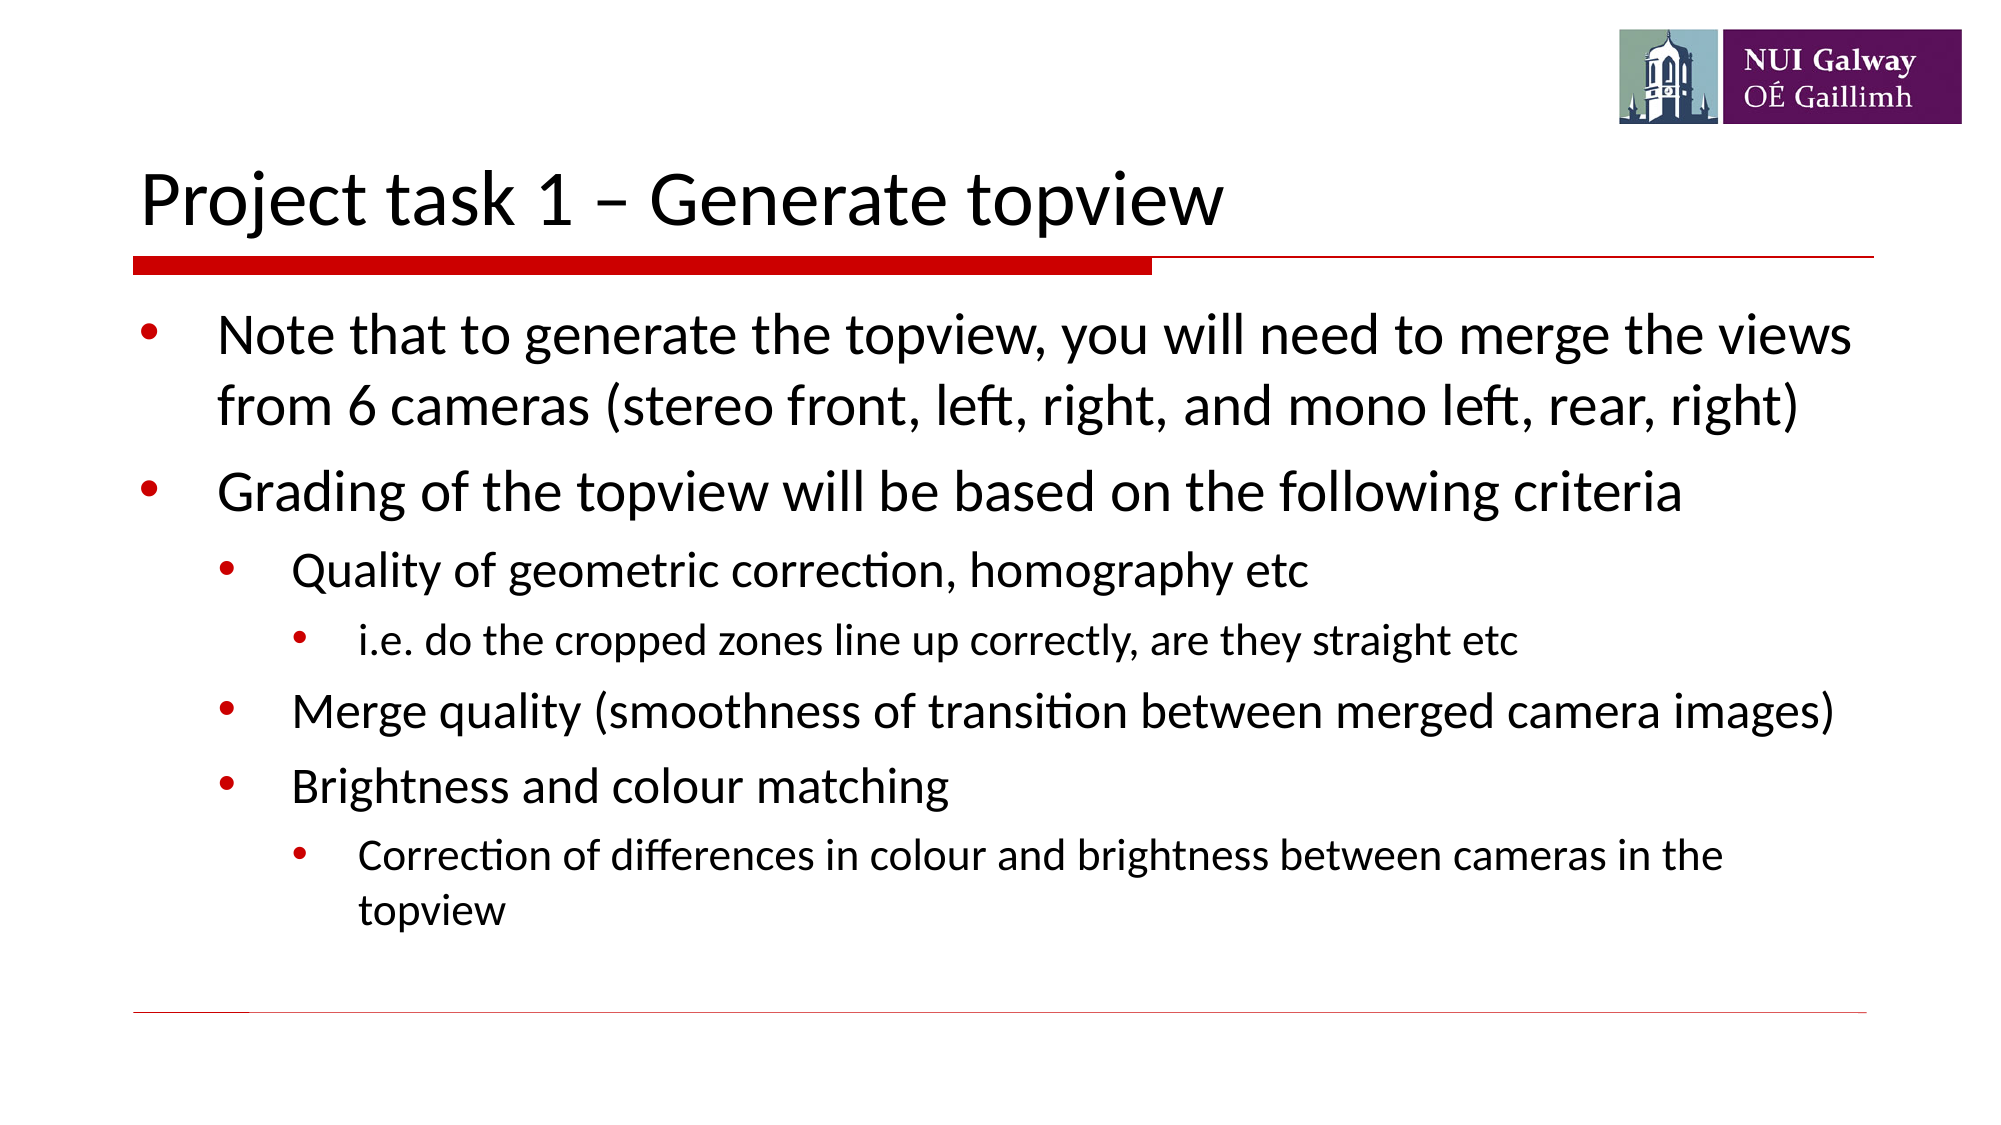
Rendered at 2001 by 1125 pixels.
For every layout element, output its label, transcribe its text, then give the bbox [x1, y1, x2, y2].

picture [1619, 29, 1962, 124]
list Note that to generate the topview, you will need to merge the views from 6 cameras (stereo front, left, right, and mono left, rear, right) Grading of the topview will be based on the following criteria Quality of geometric correction, homography etc i.e. do the cropped zones line up correctly, are they straight etc Merge quality (smoothness of transition between merged camera images) Brightness and colour matching Correction of differences in colour and brightness between cameras in the topview [123, 287, 1874, 1038]
title Project task 1 – Generate topview [125, 49, 1876, 250]
